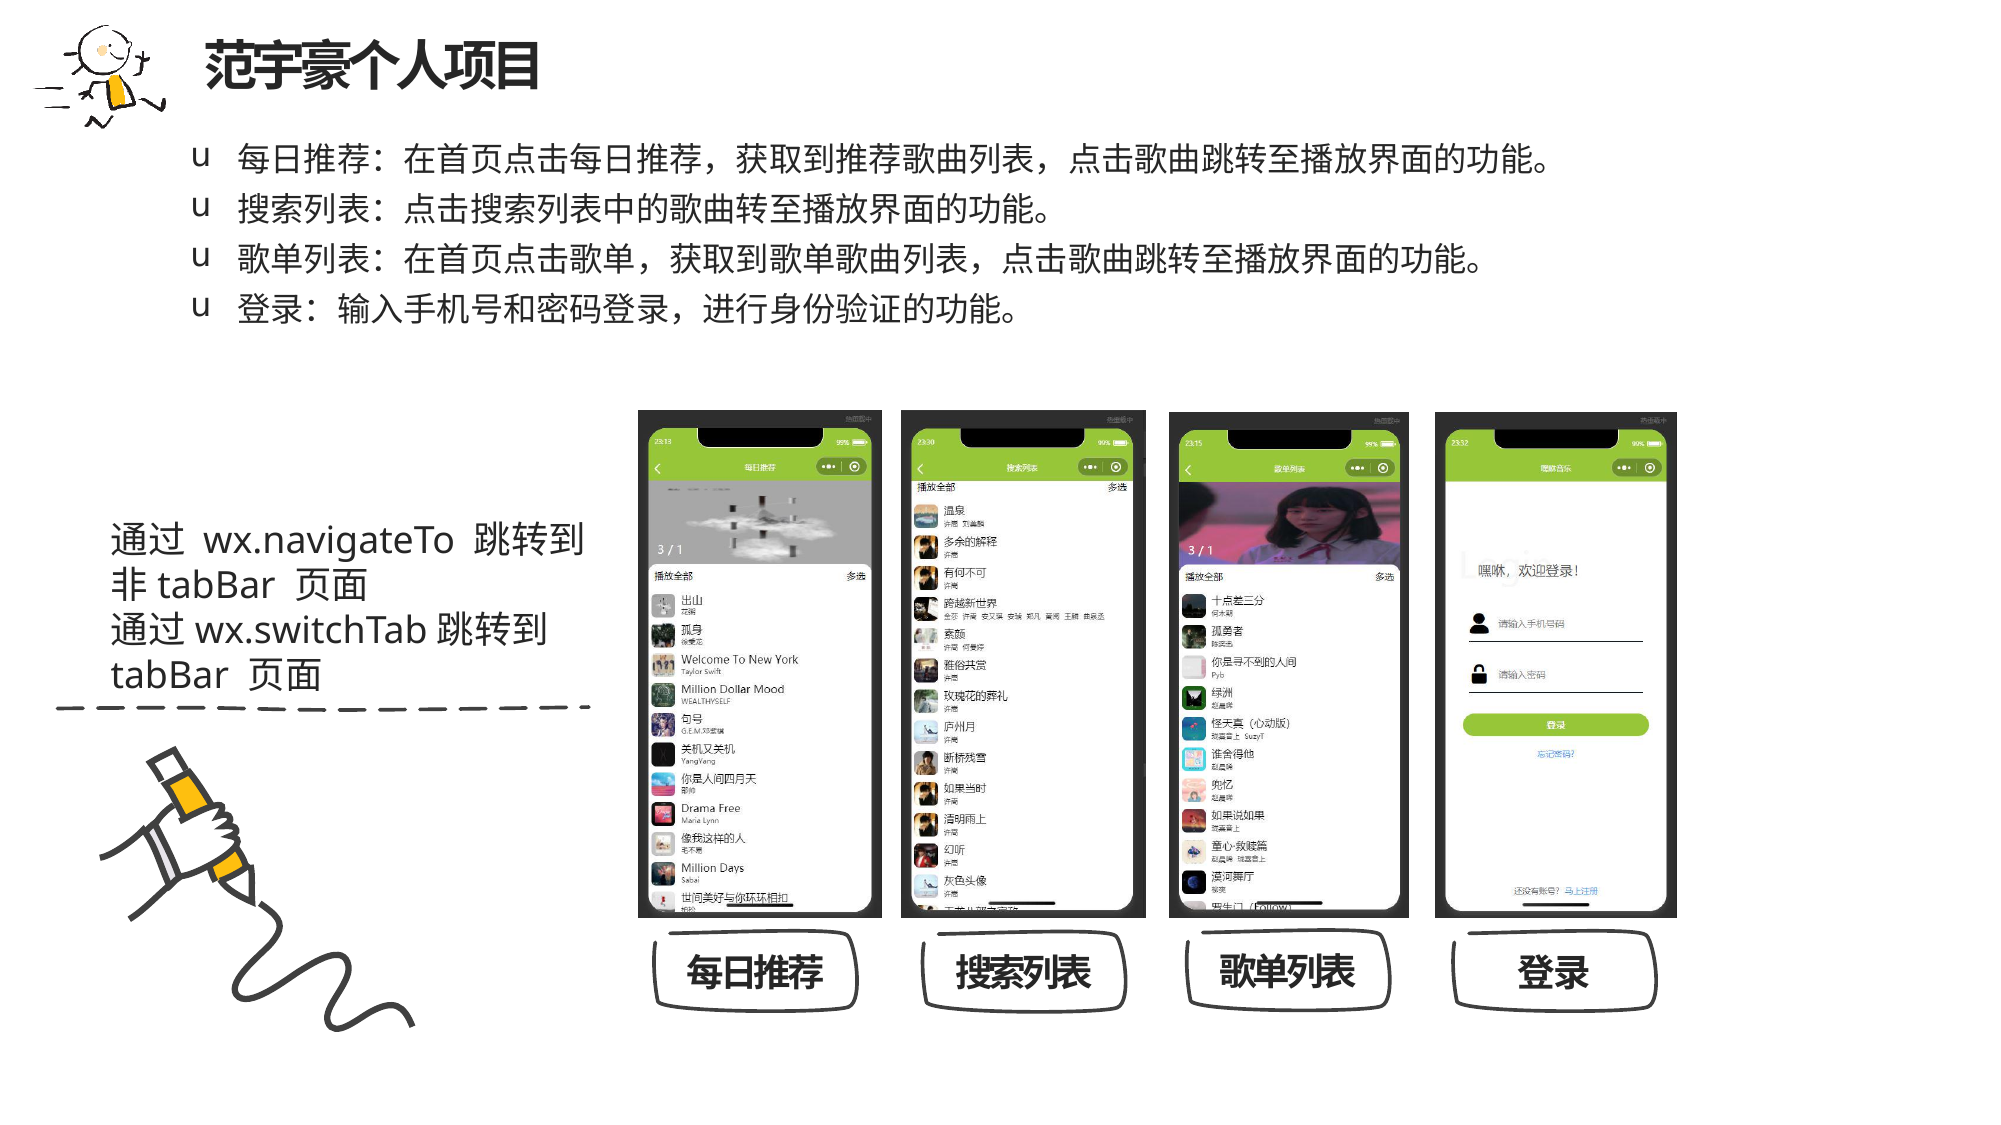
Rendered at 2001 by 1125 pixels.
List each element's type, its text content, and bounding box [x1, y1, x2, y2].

text_box 歌 单 列 表 [1185, 929, 1391, 1012]
picture [1169, 412, 1409, 918]
text_box 每日推荐：在首页点击每日推荐，获取到推荐歌曲列表，点击歌曲跳转至播放界面的功能。 搜索列表：点击搜索列表中的歌曲转至播放界面的功能。 歌单列表：在首页点击歌单，获取到歌单歌曲列表，点击歌曲跳转至播放界面的功能。 登录：输入手机号和密码登录，进行身份验证的功能。 [175, 121, 1782, 545]
picture [638, 410, 882, 918]
text_box 每 日 推 荐 [652, 929, 859, 1013]
text_box 搜 索 列 表 [921, 930, 1127, 1013]
text_box 范宇豪个人项目 [188, 23, 561, 104]
picture [19, 17, 176, 140]
text_box 登 录 [1452, 929, 1658, 1013]
text_box 通过 wx.navigateTo 跳转到非tabBar 页面 通过wx.switchTab跳转到 tabBar 页面 [95, 508, 614, 750]
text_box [109, 754, 380, 1070]
picture [1435, 412, 1677, 918]
picture [901, 410, 1146, 918]
